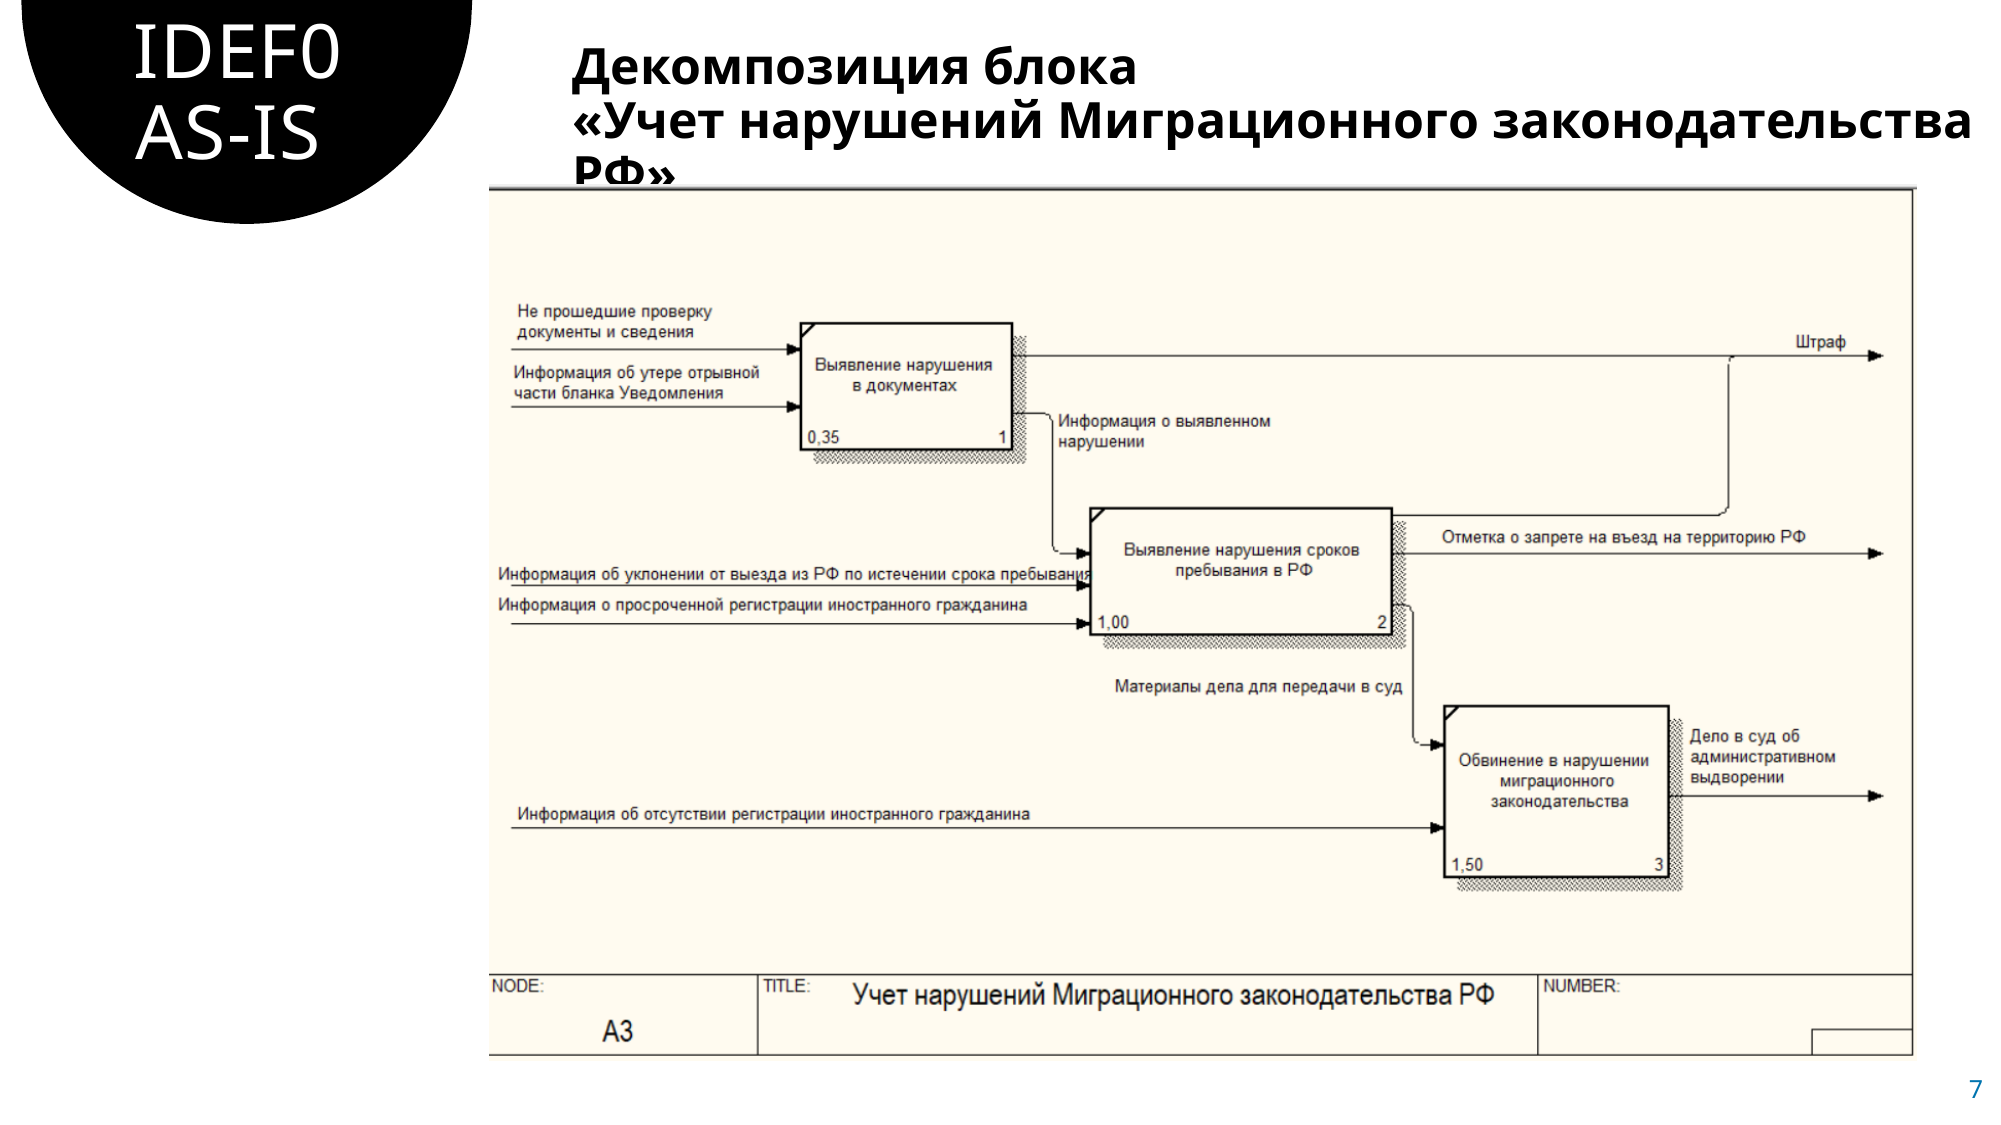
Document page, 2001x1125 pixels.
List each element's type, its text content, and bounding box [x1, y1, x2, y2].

picture [489, 184, 1917, 1061]
title IDEF0 AS-IS [77, 6, 401, 185]
slide_number 7 [1916, 1060, 1999, 1121]
list Декомпозиция блока «Учет нарушений Миграционного законодательства РФ» [557, 33, 2000, 158]
